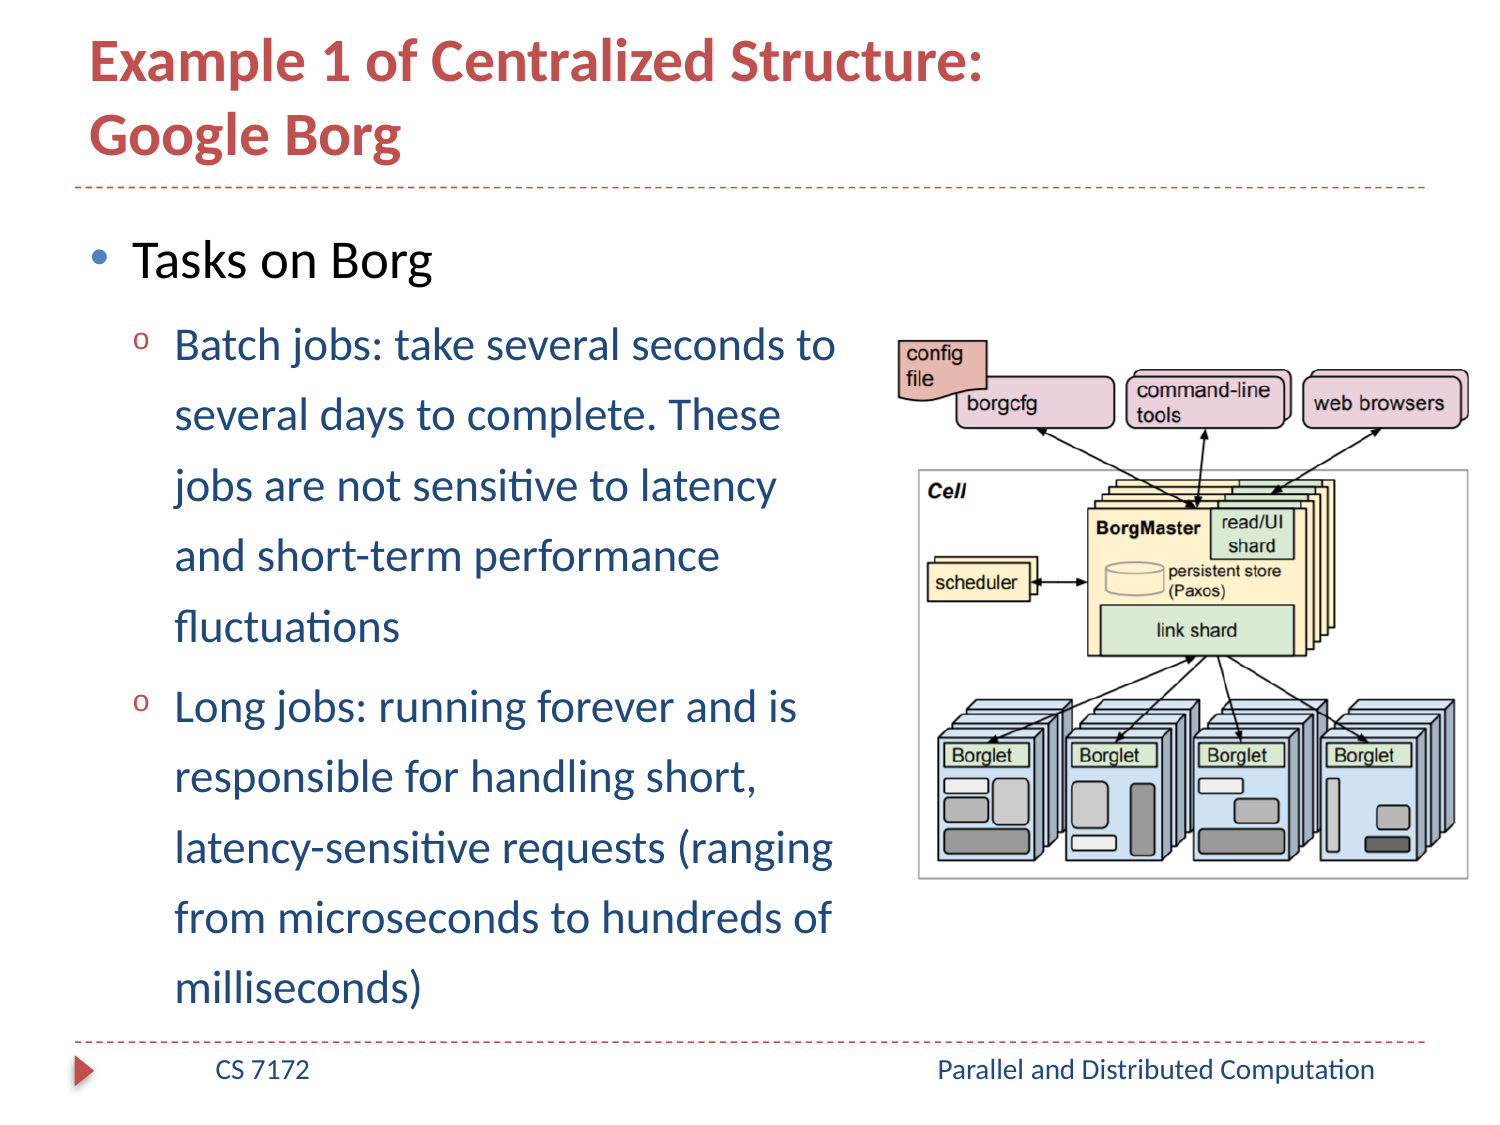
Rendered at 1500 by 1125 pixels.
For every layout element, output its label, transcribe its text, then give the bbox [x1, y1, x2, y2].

picture [873, 324, 1500, 902]
title Example 1 of Centralized Structure: Google Borg [75, 12, 1425, 175]
slide_number Parallel and Distributed Computation [887, 1042, 1426, 1103]
list Tasks on Borg Batch jobs: take several seconds to several days to complete. These jobs are not sensitive to latency and short-term performance fluctuations Long jobs: running forever and is responsible for handling short, latency-sensitive requests (ranging from microseconds to hundreds of milliseconds) [75, 200, 875, 1025]
slide_number CS 7172 [100, 1042, 426, 1103]
